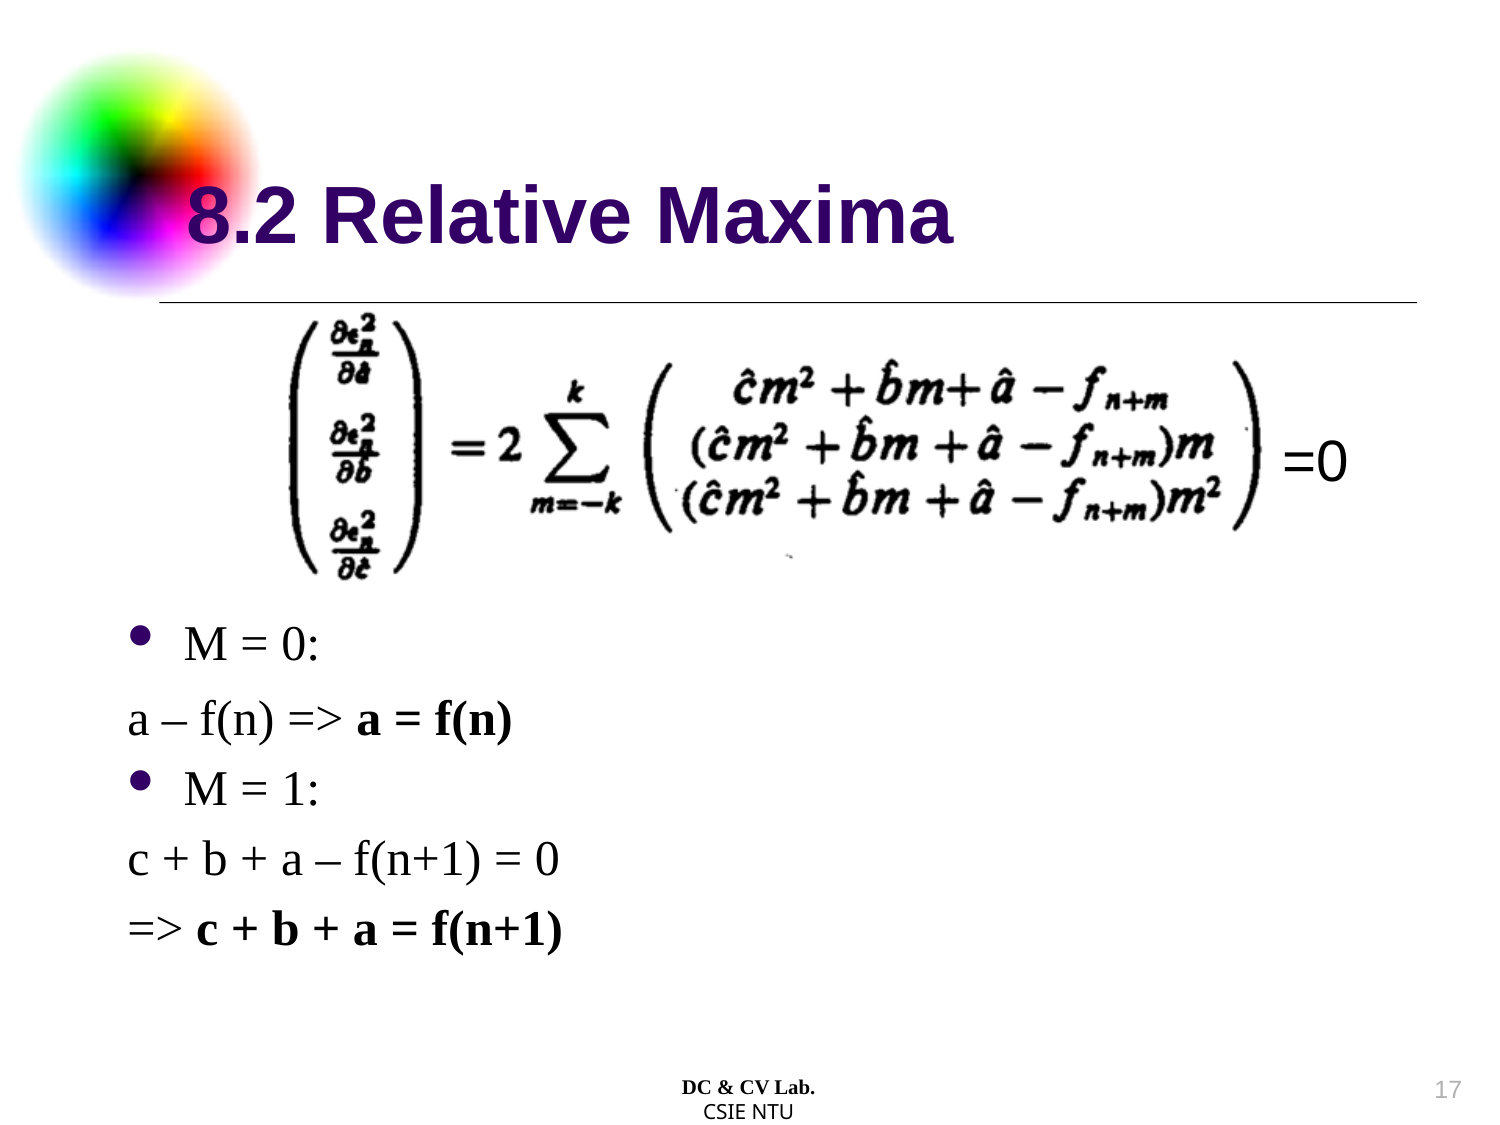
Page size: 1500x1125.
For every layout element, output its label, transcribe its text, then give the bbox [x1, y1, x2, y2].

picture [0, 42, 272, 318]
list M = 0: a – f(n) => a = f(n) M = 1: c + b + a – f(n+1) = 0 => c + b + a = f(n+1) [112, 334, 1463, 1059]
title 8.2 Relative Maxima [171, 54, 1500, 268]
footer DC & CV Lab. CSIE NTU [511, 1066, 987, 1125]
text_box =0 [1272, 415, 1442, 501]
slide_number 16 [1139, 1058, 1478, 1119]
picture [278, 309, 1267, 608]
